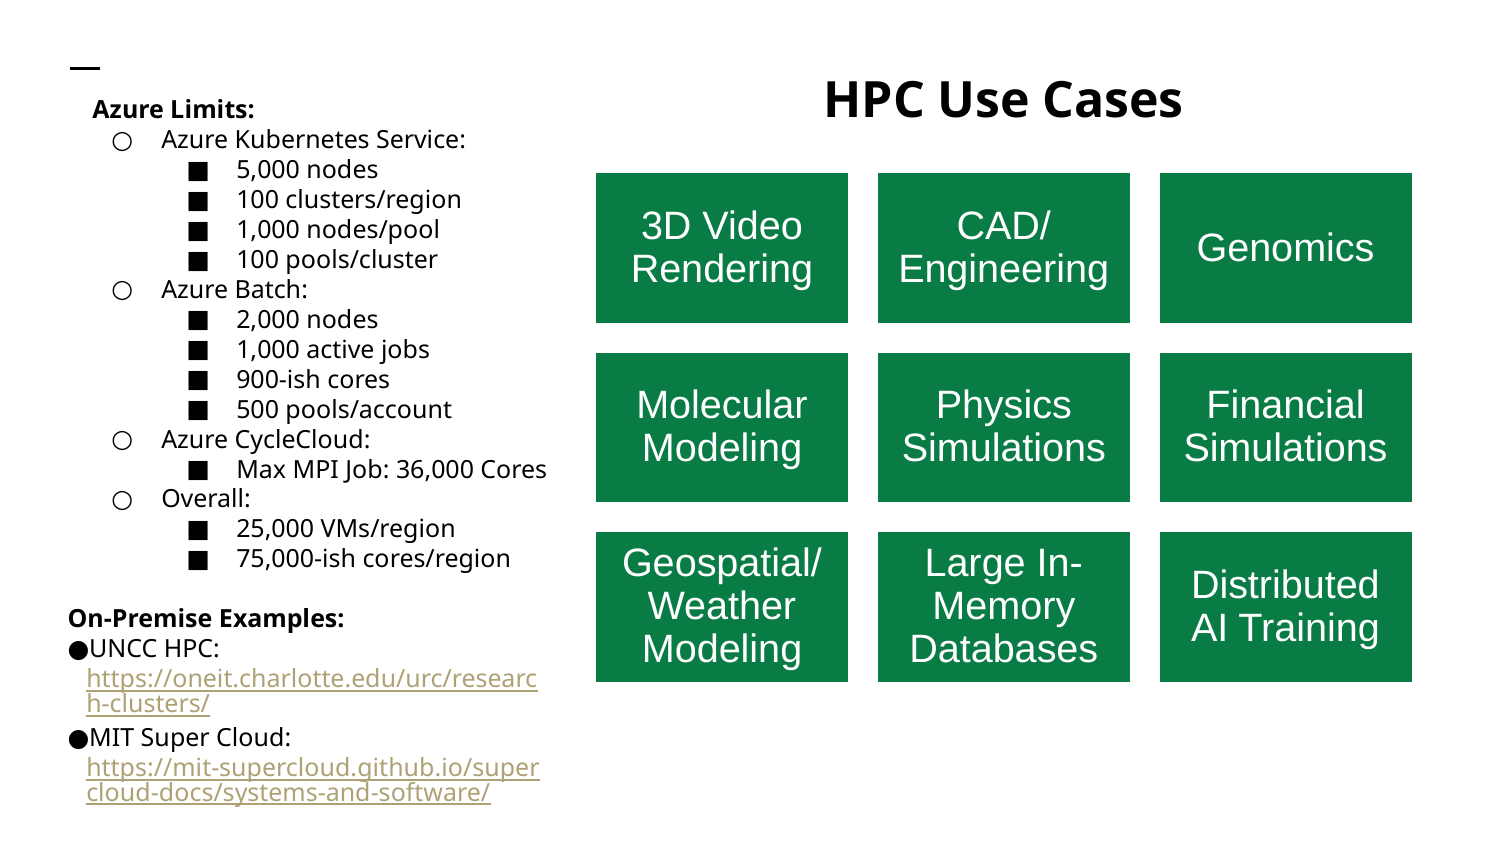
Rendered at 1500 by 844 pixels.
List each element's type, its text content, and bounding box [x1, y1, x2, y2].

list Azure Limits: Azure Kubernetes Service: 5,000 nodes 100 clusters/region 1,000 nodes/pool 100 pools/cluster Azure Batch: 2,000 nodes 1,000 active jobs 900-ish cores 500 pools/account Azure CycleCloud: Max MPI Job: 36,000 Cores Overall: 25,000 VMs/region 75,000-ish cores/region On-Premise Examples: UNCC HPC: https://oneit.charlotte.edu/urc/research-clusters/ MIT Super Cloud: https://mit-supercloud.github.io/supercloud-docs/systems-and-software/ [52, 78, 564, 764]
title HPC Use Cases [773, 18, 1235, 90]
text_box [593, 91, 1414, 764]
